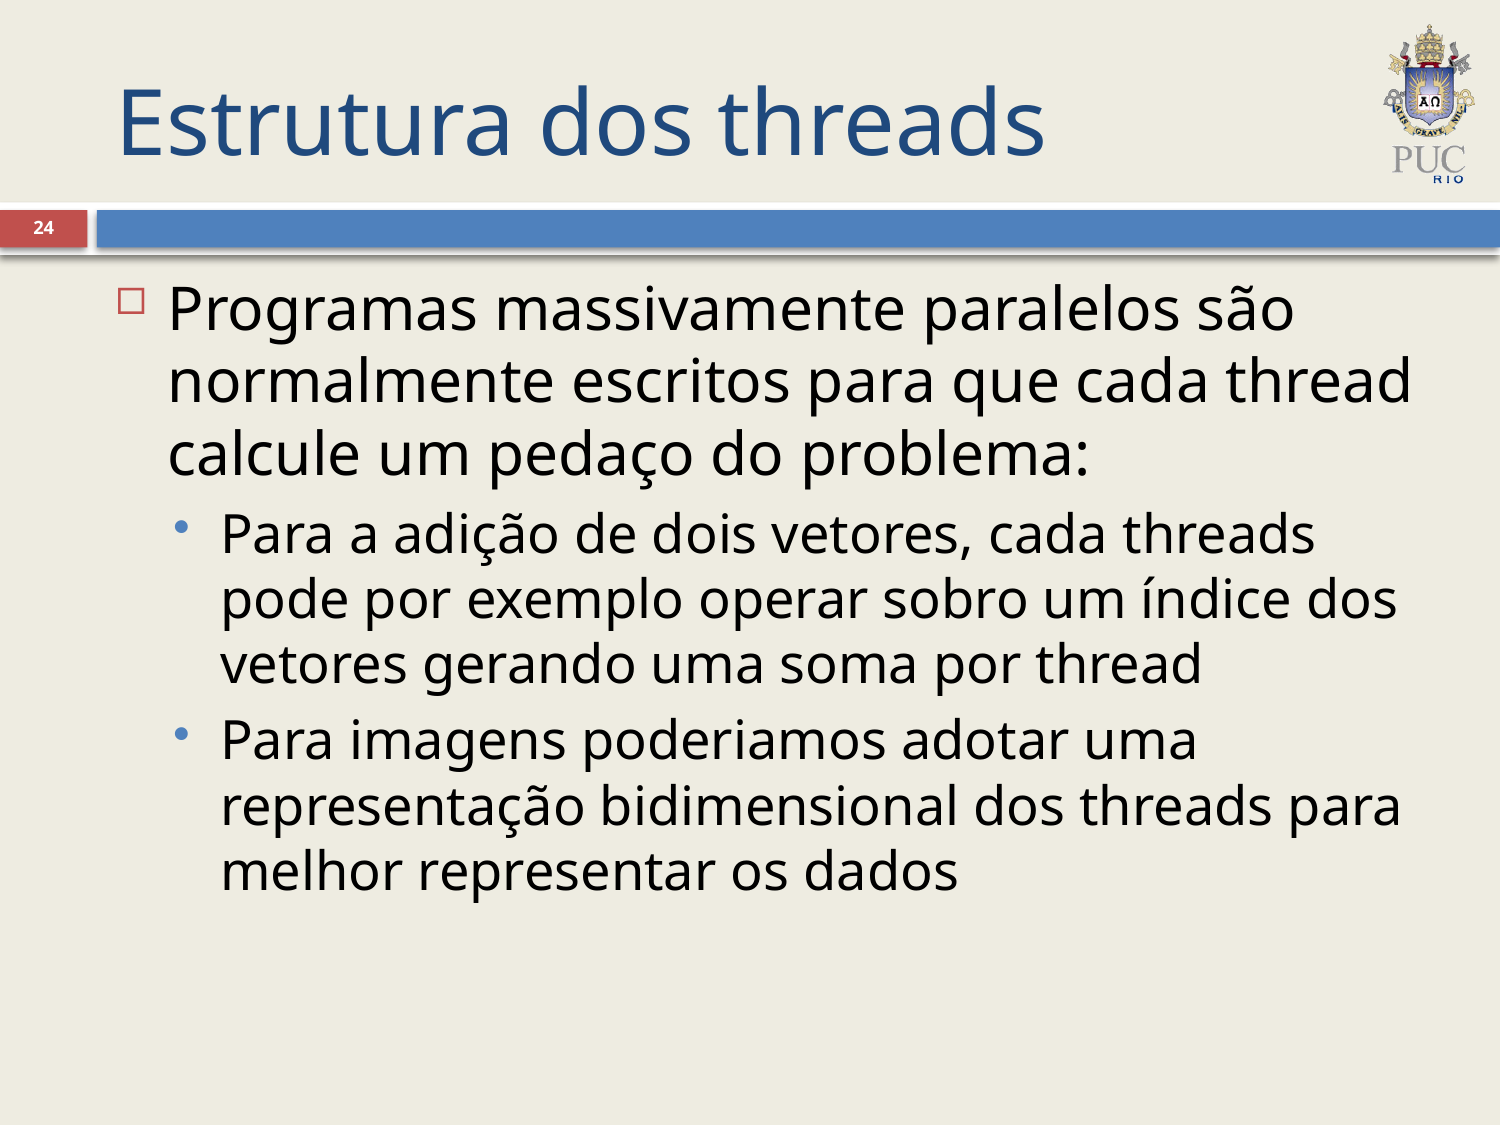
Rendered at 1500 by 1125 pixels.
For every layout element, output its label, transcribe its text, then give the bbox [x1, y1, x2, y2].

picture [1383, 24, 1476, 185]
list Programas massivamente paralelos são normalmente escritos para que cada thread calcule um pedaço do problema: Para a adição de dois vetores, cada threads pode por exemplo operar sobro um índice dos vetores gerando uma soma por thread Para imagens poderiamos adotar uma representação bidimensional dos threads para melhor representar os dados [100, 262, 1438, 1000]
slide_number 24 [0, 208, 88, 249]
title Estrutura dos threads [100, 37, 1438, 200]
